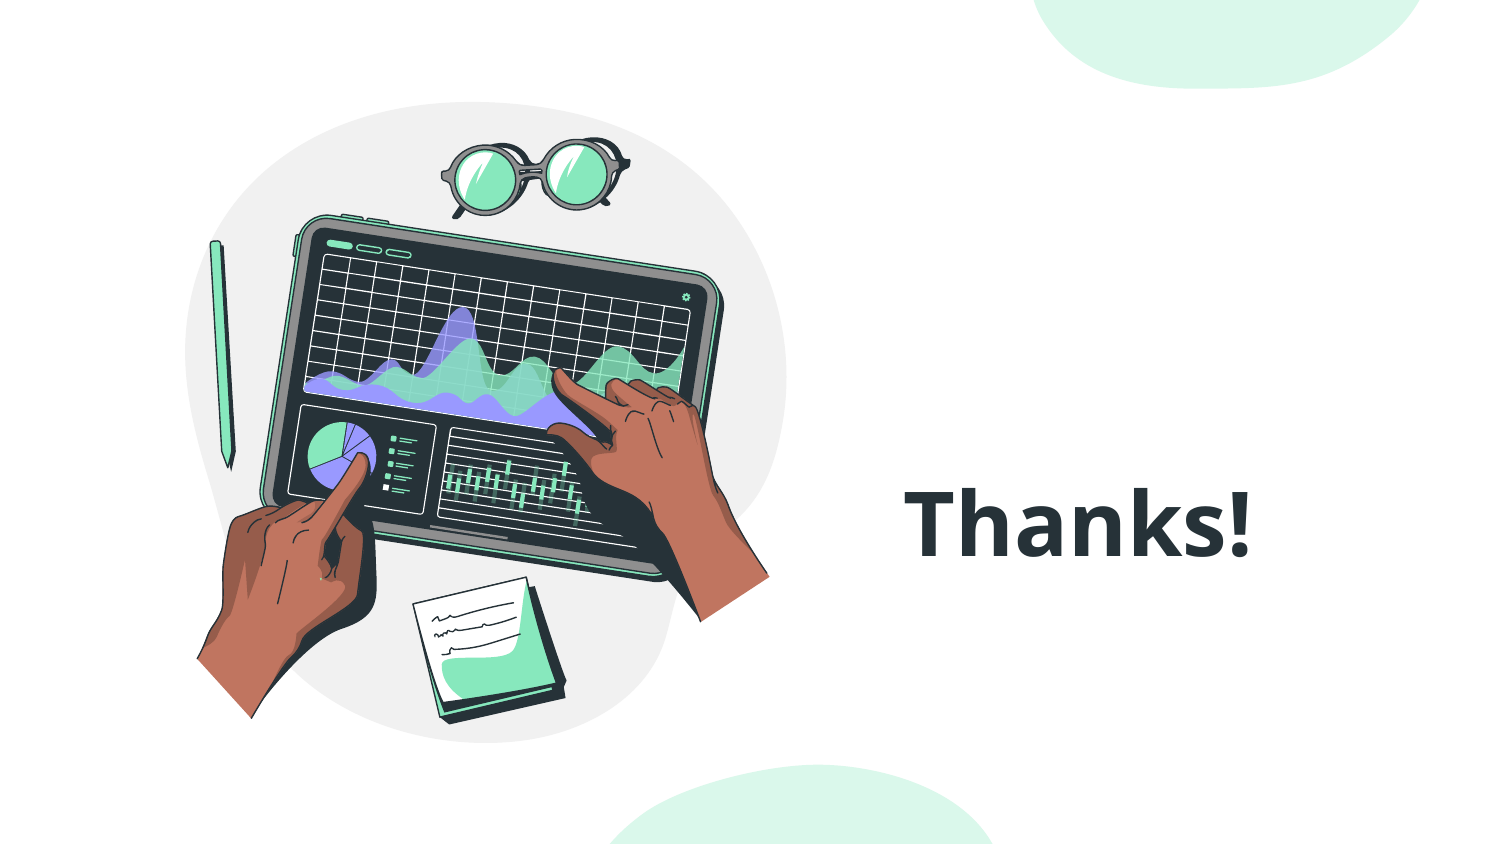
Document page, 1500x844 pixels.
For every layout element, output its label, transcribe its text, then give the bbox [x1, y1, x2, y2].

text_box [183, 100, 786, 743]
title Thanks! [888, 254, 1343, 590]
